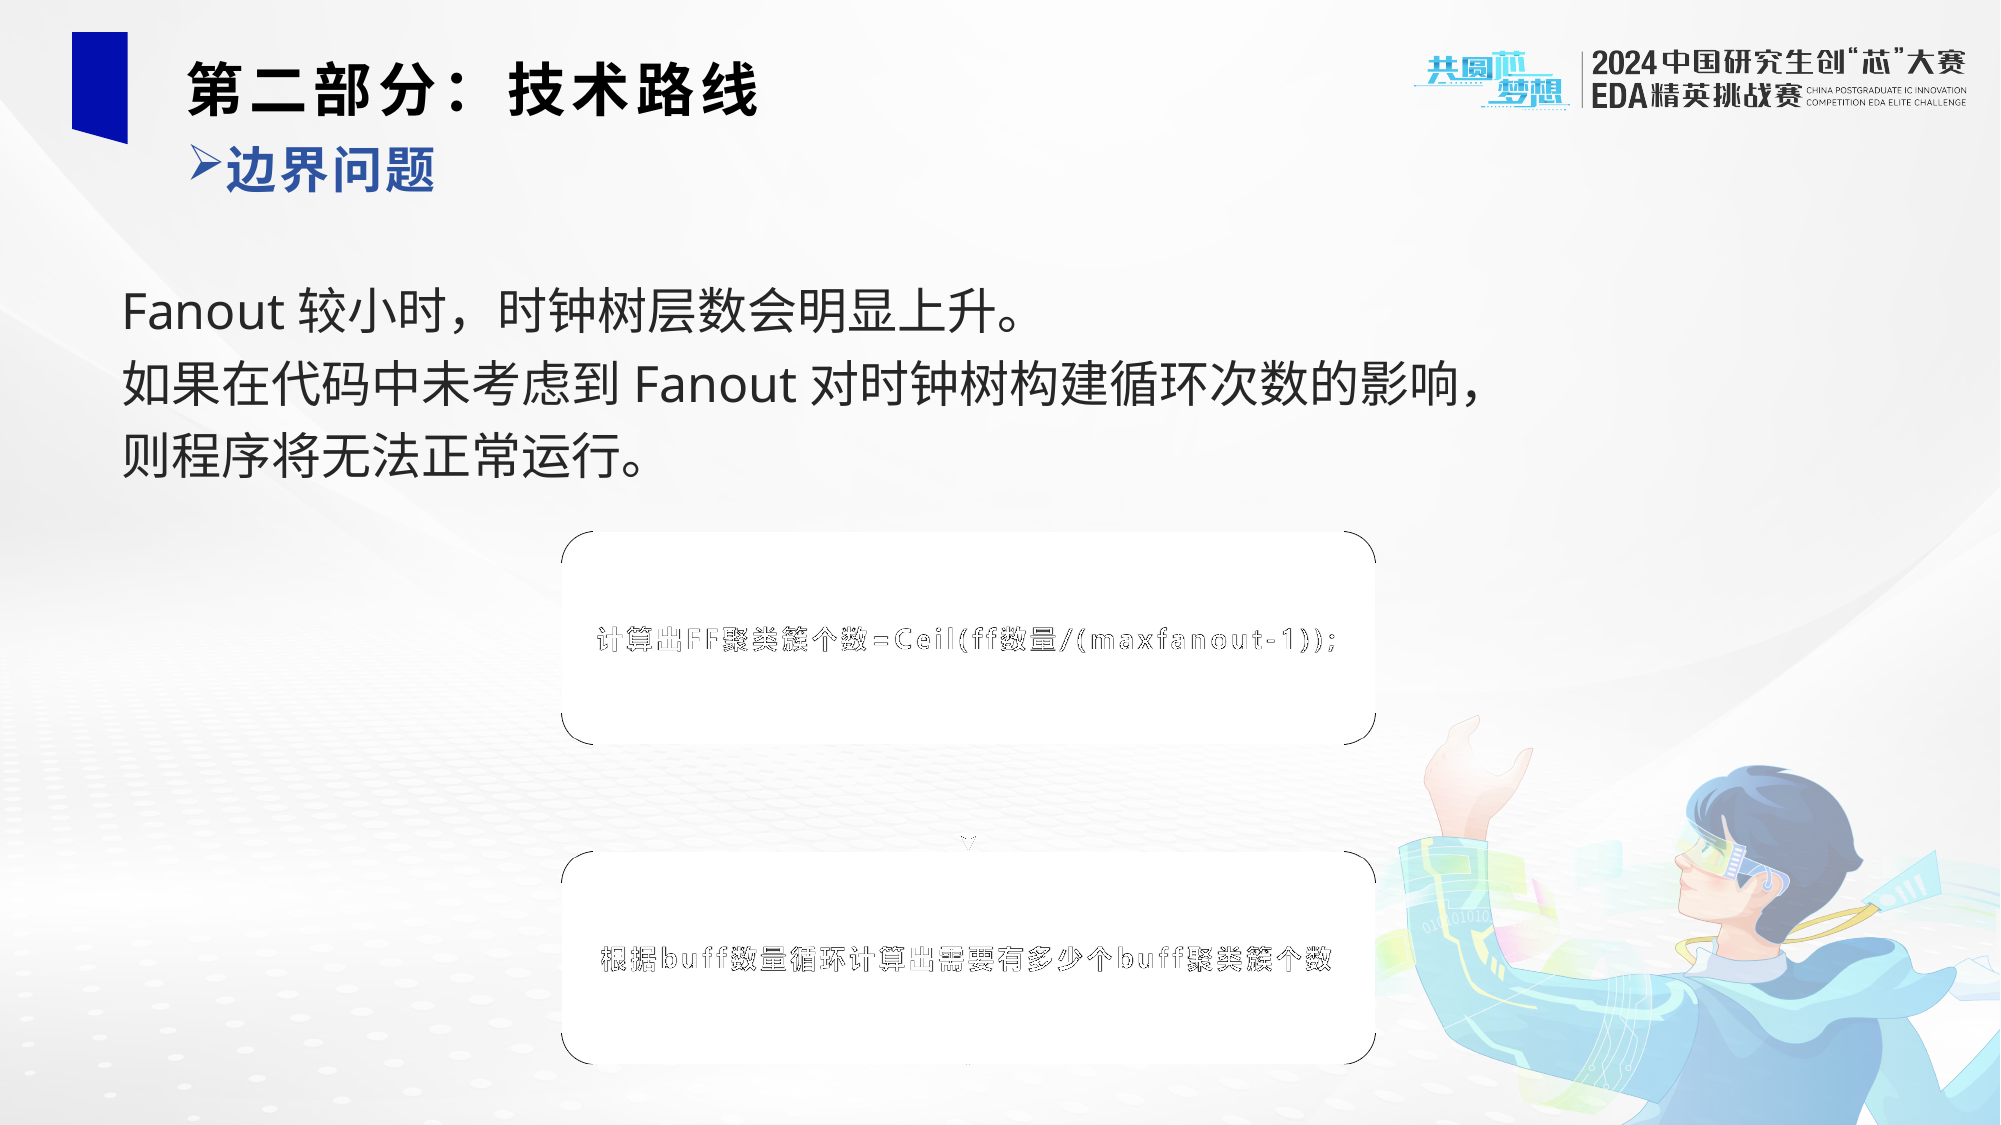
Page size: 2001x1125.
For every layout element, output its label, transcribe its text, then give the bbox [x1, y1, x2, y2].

picture [559, 530, 1378, 1066]
text_box 边界问题 [166, 128, 770, 211]
picture [1414, 44, 1968, 121]
text_box Fanout较小时，时钟树层数会明显上升。 如果在代码中未考虑到Fanout对时钟树构建循环次数的影响， 则程序将无法正常运行。 [106, 272, 1894, 737]
text_box 第二部分：技术路线 [170, 45, 1265, 200]
